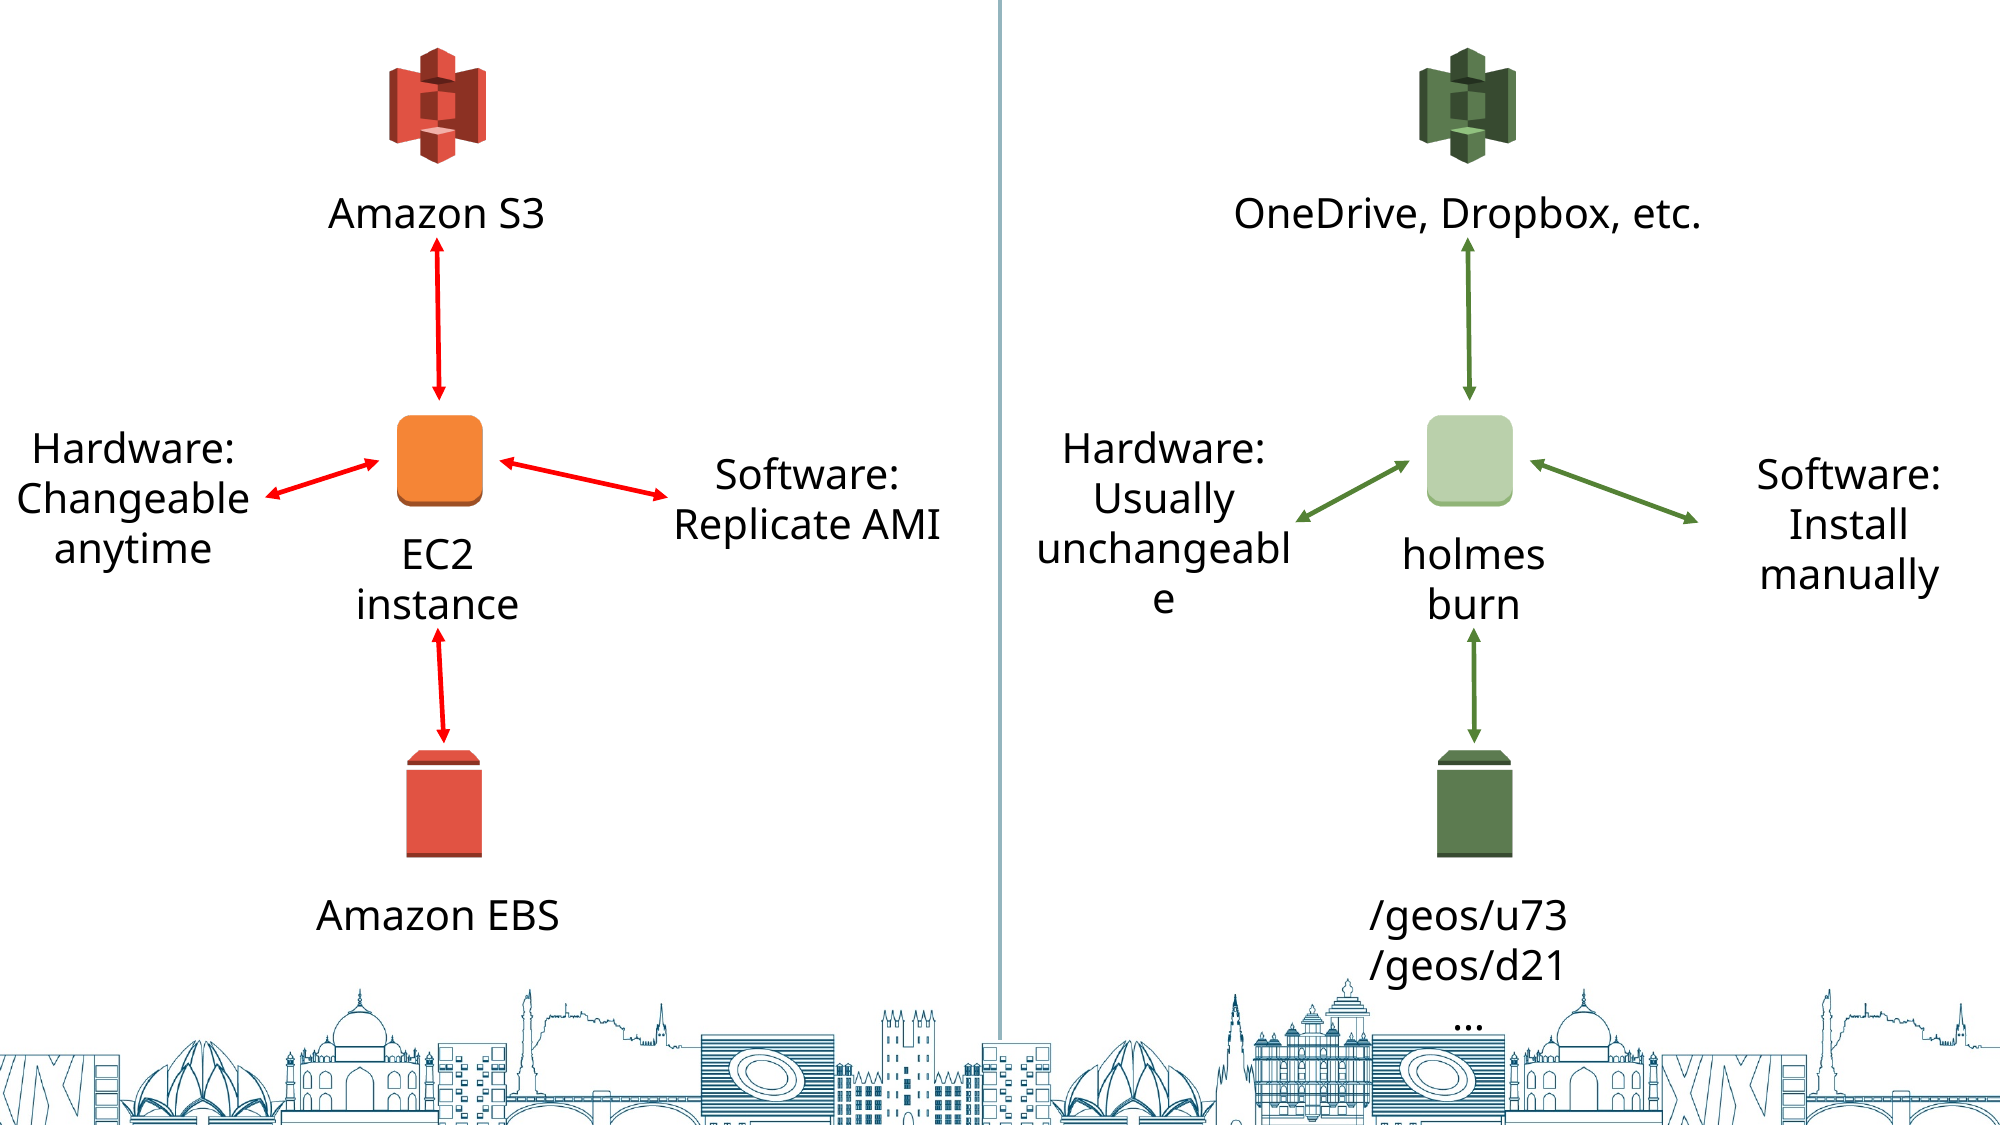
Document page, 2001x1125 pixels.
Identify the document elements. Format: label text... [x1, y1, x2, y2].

text_box Amazon EBS [276, 888, 601, 939]
text_box /geos/u73 /geos/d21 … [1306, 888, 1631, 1039]
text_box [1295, 460, 1410, 498]
text_box Software: Replicate AMI [667, 447, 947, 548]
text_box Hardware: Changeable anytime [1, 422, 265, 573]
text_box holmes burn [1327, 527, 1620, 628]
text_box OneDrive, Dropbox, etc. [1224, 187, 1712, 238]
text_box EC2 instance [307, 527, 568, 628]
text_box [264, 460, 380, 498]
text_box Hardware: Usually unchangeable [1032, 422, 1296, 623]
text_box Software: Install manually [1698, 447, 2000, 598]
picture [1641, 498, 1698, 521]
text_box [437, 628, 445, 744]
picture [0, 0, 2000, 1125]
text_box Amazon S3 [321, 187, 552, 238]
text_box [1529, 460, 1699, 498]
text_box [499, 460, 668, 498]
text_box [436, 237, 440, 401]
